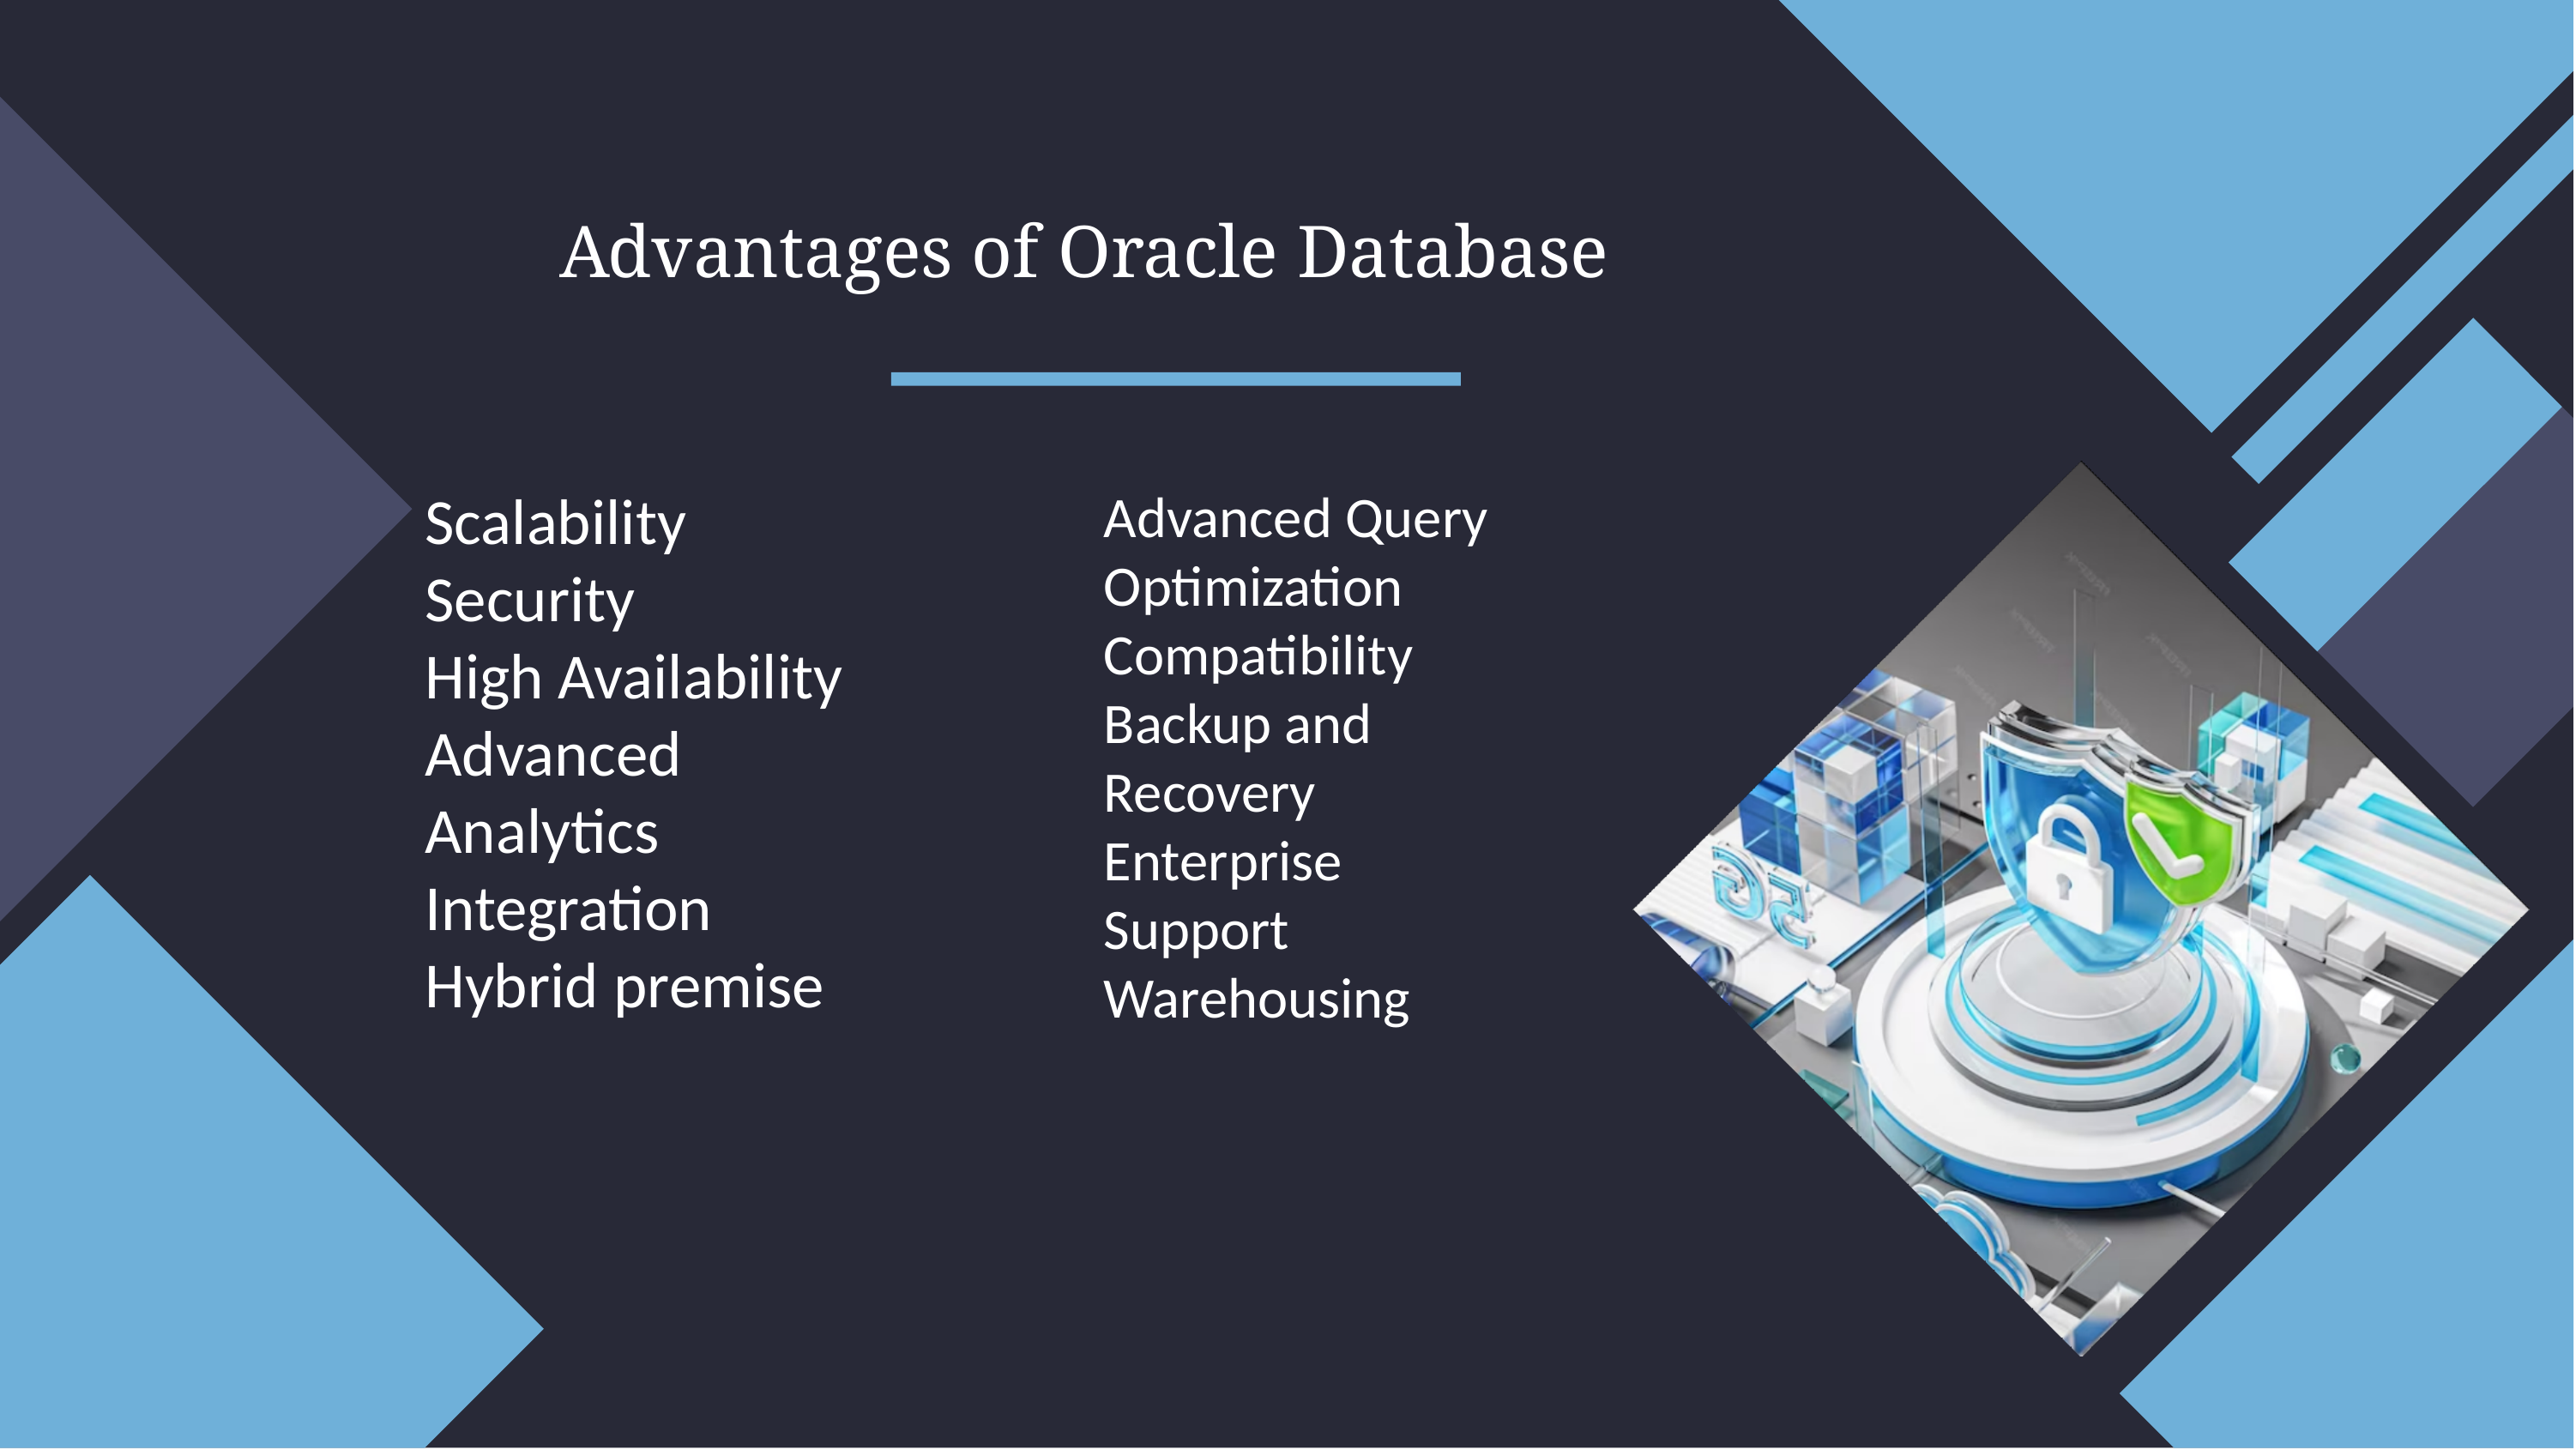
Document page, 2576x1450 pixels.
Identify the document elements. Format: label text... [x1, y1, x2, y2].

text_box Scalability Security High Availability Advanced Analytics Integration Hybrid premise [551, 474, 906, 1259]
text_box Advanced Query Optimization Compatibility Backup and Recovery Enterprise Support Warehousing [1091, 474, 1546, 1319]
text_box [890, 372, 1461, 386]
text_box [1632, 114, 2574, 1357]
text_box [1778, 0, 2574, 114]
title Advantages of Oracle Database [558, 204, 1628, 449]
text_box [2119, 1363, 2574, 1448]
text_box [0, 96, 545, 1448]
